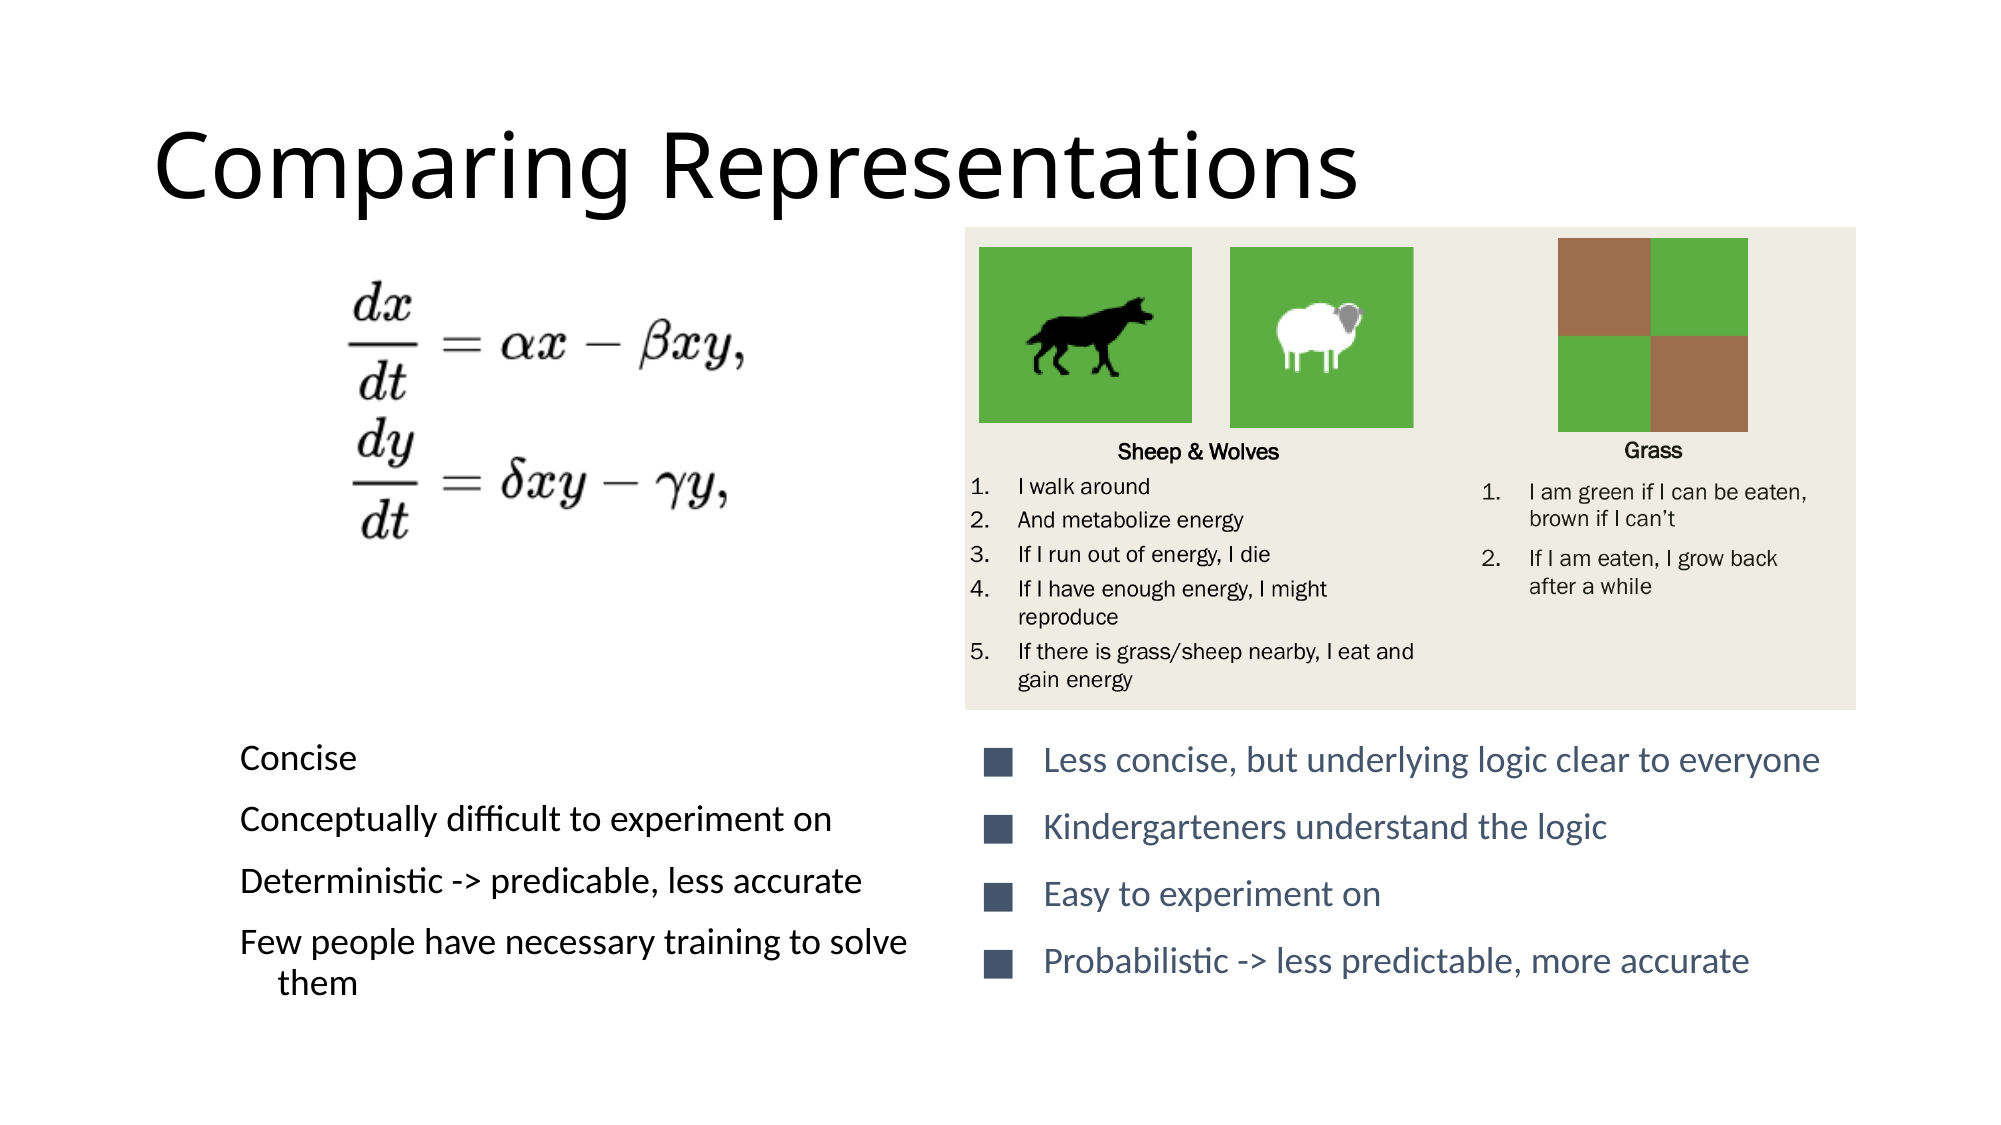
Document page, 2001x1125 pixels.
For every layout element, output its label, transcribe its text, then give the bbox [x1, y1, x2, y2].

title Comparing Representations [137, 59, 1863, 278]
text_box Less concise, but underlying logic clear to everyone Kindergarteners understand the logic Easy to experiment on Probabilistic -> less predictable, more accurate [965, 730, 1974, 1125]
picture [965, 227, 1856, 710]
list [311, 260, 769, 560]
list Concise Conceptually difficult to experiment on Deterministic -> predicable, less accurate Few people have necessary training to solve them [225, 730, 933, 1125]
